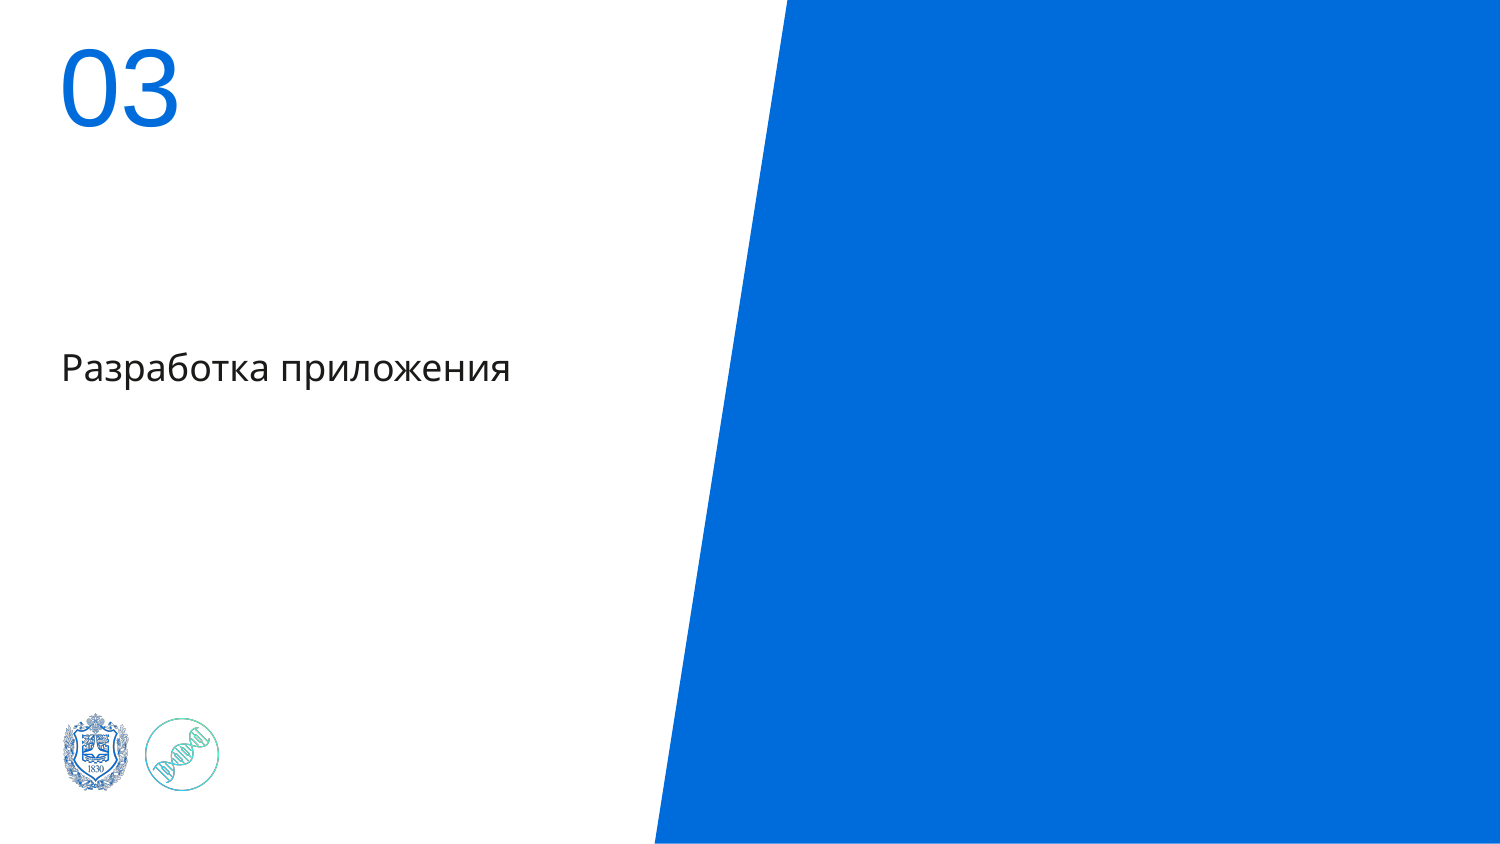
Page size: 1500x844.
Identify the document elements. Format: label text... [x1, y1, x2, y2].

text_box [654, 0, 1500, 844]
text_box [50, 707, 219, 798]
text_box Разработка приложения [49, 343, 618, 396]
text_box 03 [48, 25, 289, 157]
